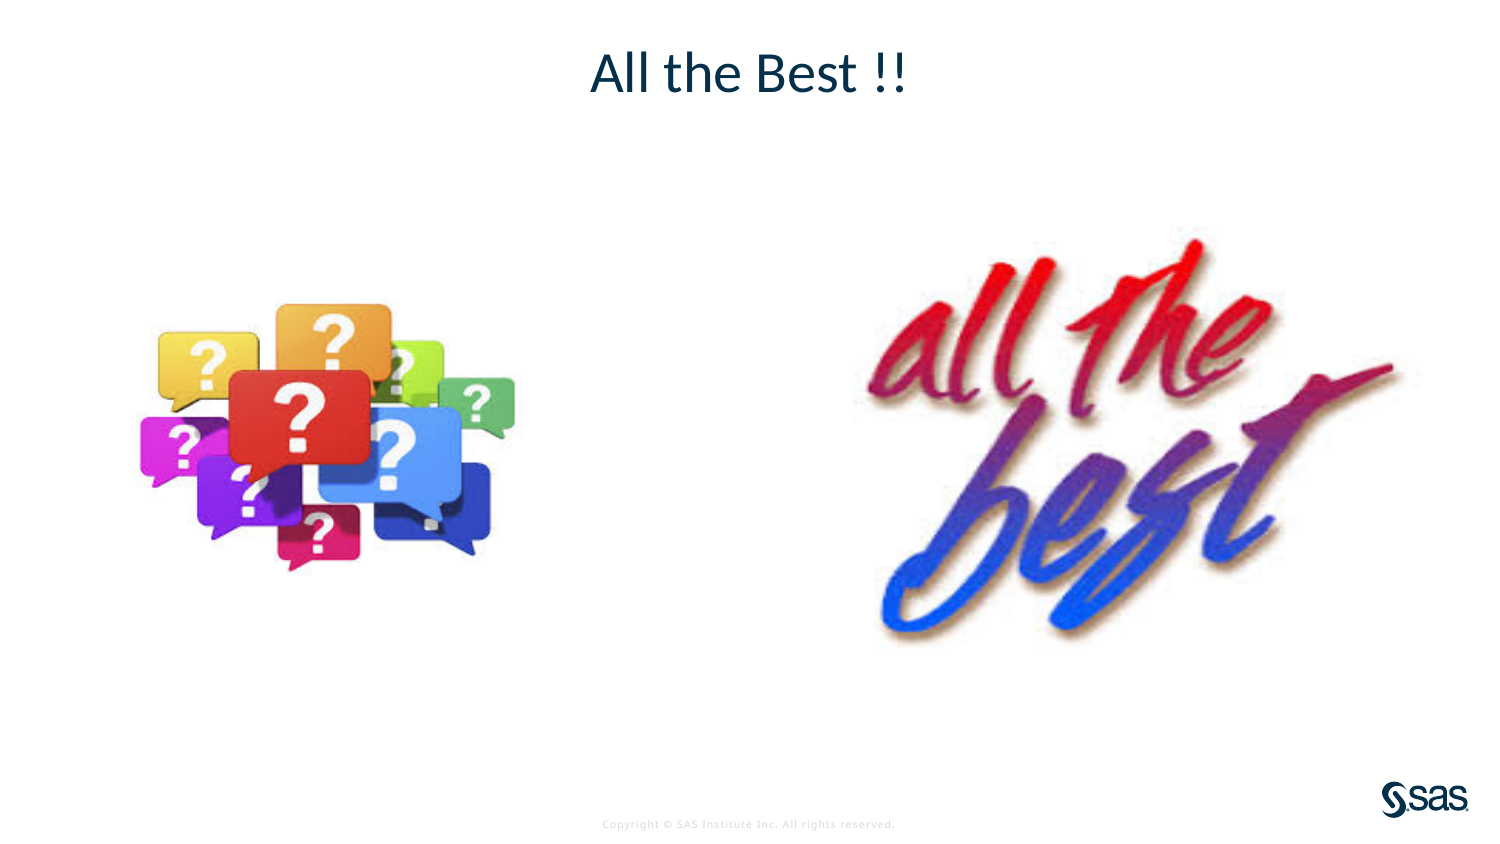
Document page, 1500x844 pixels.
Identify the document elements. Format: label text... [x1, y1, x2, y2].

picture [123, 287, 533, 590]
picture [807, 210, 1448, 667]
title All the Best !! [102, 31, 1398, 107]
